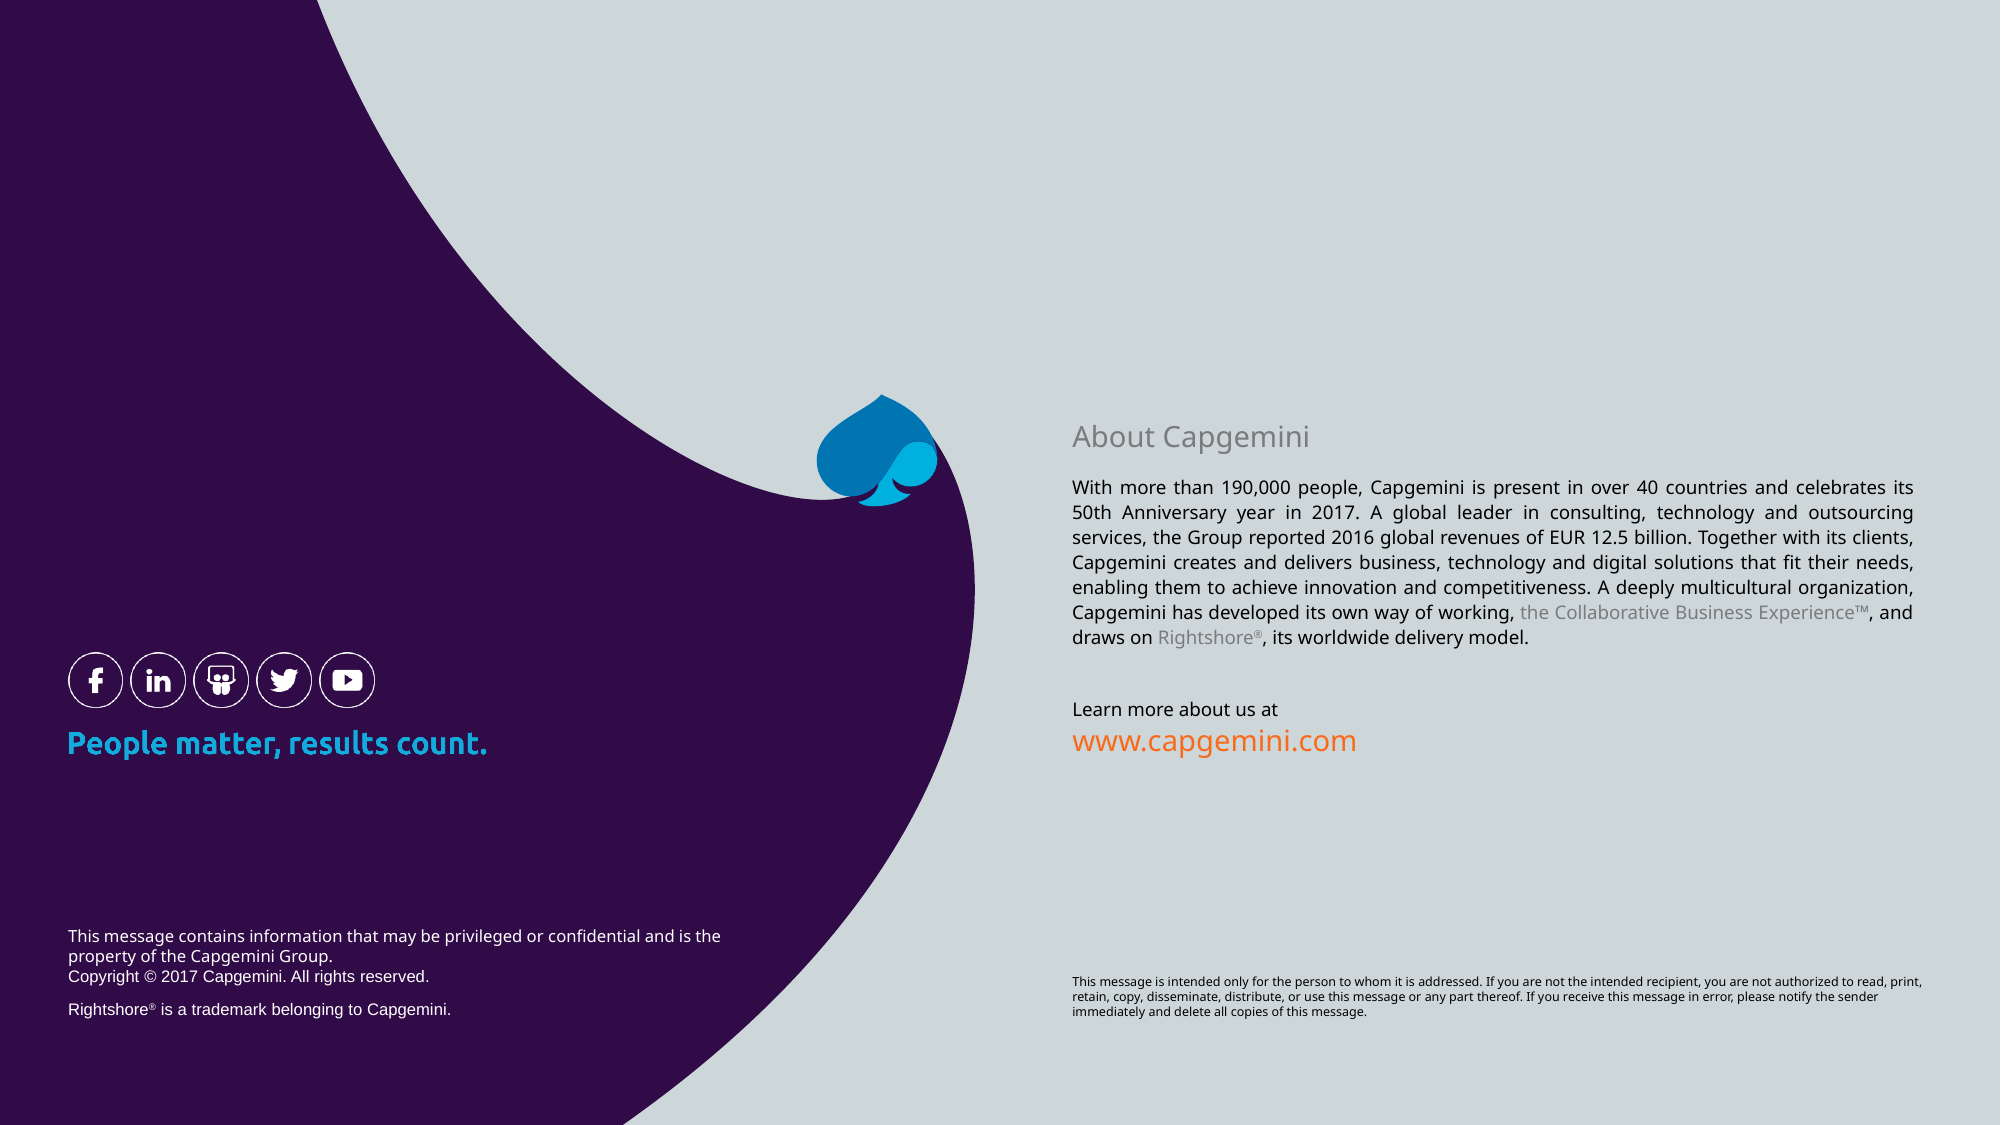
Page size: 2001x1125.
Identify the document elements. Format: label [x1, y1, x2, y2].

picture [130, 652, 186, 708]
picture [193, 652, 249, 708]
picture [66, 727, 487, 761]
picture [256, 652, 312, 708]
picture [319, 652, 375, 708]
picture [68, 652, 123, 708]
